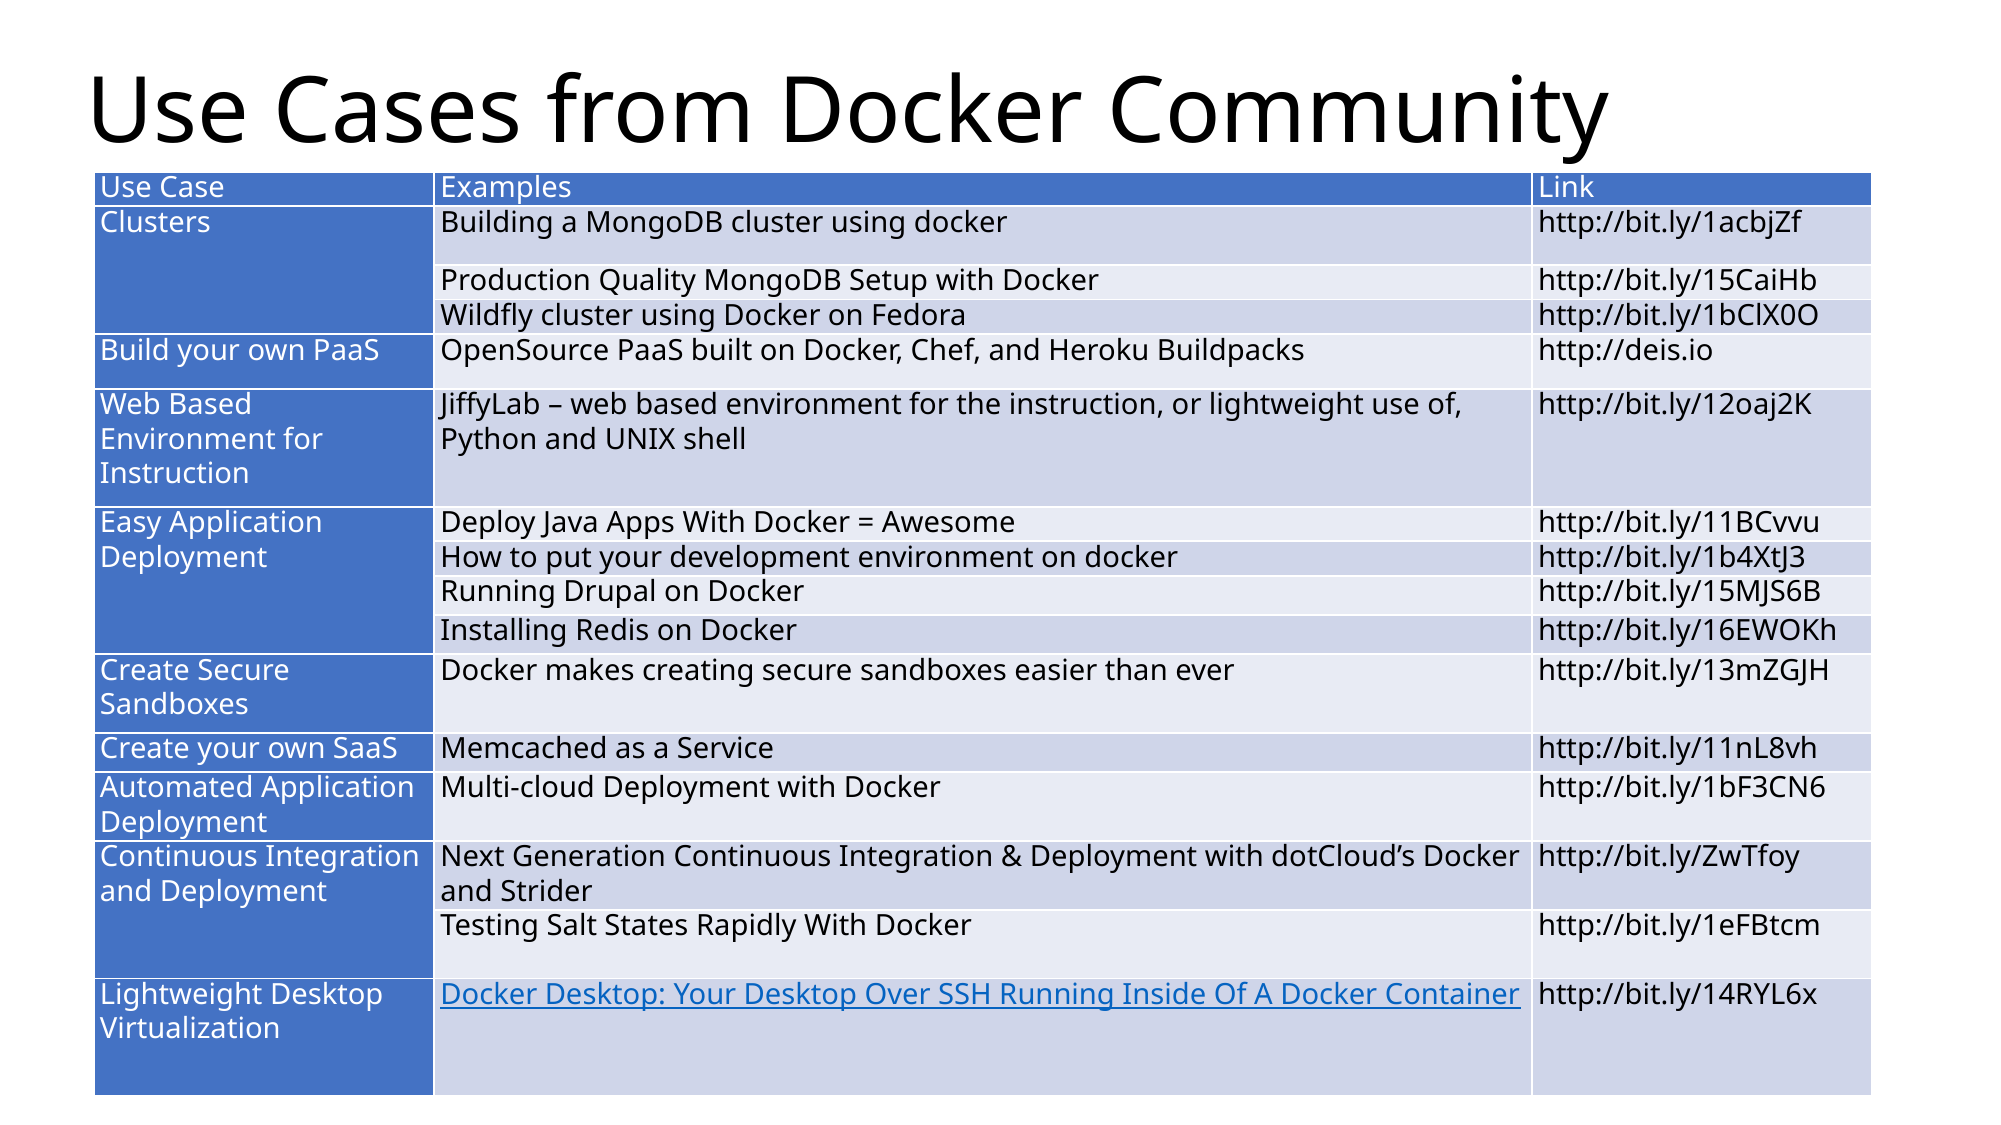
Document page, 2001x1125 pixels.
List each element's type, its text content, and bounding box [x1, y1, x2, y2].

table_cell http://bit.ly/1acbjZf [1533, 207, 1871, 264]
table_cell Building a MongoDB cluster using docker [435, 207, 1531, 264]
table_cell http://bit.ly/14RYL6x [1533, 979, 1871, 1095]
table_header Examples [435, 173, 1531, 205]
table_cell http://bit.ly/16EWOKh [1533, 616, 1871, 653]
table_cell http://bit.ly/ZwTfoy [1533, 842, 1871, 909]
table_cell http://bit.ly/15MJS6B [1533, 577, 1871, 614]
table_cell Testing Salt States Rapidly With Docker [435, 911, 1531, 978]
table_cell http://bit.ly/15CaiHb [1533, 266, 1871, 299]
table_cell OpenSource PaaS built on Docker, Chef, and Heroku Buildpacks [435, 335, 1531, 388]
table_cell Continuous Integration and Deployment [95, 842, 433, 978]
table_cell Deploy Java Apps With Docker = Awesome [435, 508, 1531, 540]
table_cell Wildfly cluster using Docker on Fedora [435, 300, 1531, 333]
table_cell Docker Desktop: Your Desktop Over SSH Running Inside Of A Docker Container [435, 979, 1531, 1095]
table_header Use Case [95, 173, 433, 205]
table_cell http://deis.io [1533, 335, 1871, 388]
table_cell Automated Application Deployment [95, 773, 433, 840]
table_cell How to put your development environment on docker [435, 542, 1531, 575]
table_cell http://bit.ly/11BCvvu [1533, 508, 1871, 540]
table_cell Create Secure Sandboxes [95, 655, 433, 732]
table_cell Multi-cloud Deployment with Docker [435, 773, 1531, 840]
table_cell Lightweight Desktop Virtualization [95, 979, 433, 1095]
table_cell http://bit.ly/12oaj2K [1533, 390, 1871, 506]
table_cell http://bit.ly/1bClX0O [1533, 300, 1871, 333]
table_cell Running Drupal on Docker [435, 577, 1531, 614]
title Use Cases from Docker Community [71, 4, 1797, 222]
table_cell http://bit.ly/1bF3CN6 [1533, 773, 1871, 840]
table_cell http://bit.ly/1eFBtcm [1533, 911, 1871, 978]
table_cell Next Generation Continuous Integration & Deployment with dotCloud’s Docker and Strider [435, 842, 1531, 909]
table_cell Build your own PaaS [95, 335, 433, 388]
table_cell http://bit.ly/13mZGJH [1533, 655, 1871, 732]
table_header Link [1533, 173, 1871, 205]
table_cell Web Based Environment for Instruction [95, 390, 433, 506]
table_cell Easy Application Deployment [95, 508, 433, 653]
table_cell Docker makes creating secure sandboxes easier than ever [435, 655, 1531, 732]
table_cell Installing Redis on Docker [435, 616, 1531, 653]
table_cell http://bit.ly/11nL8vh [1533, 734, 1871, 771]
table_cell JiffyLab – web based environment for the instruction, or lightweight use of, Python and UNIX shell [435, 390, 1531, 506]
table_cell Clusters [95, 207, 433, 333]
table_cell Create your own SaaS [95, 734, 433, 771]
table_cell http://bit.ly/1b4XtJ3 [1533, 542, 1871, 575]
table_cell Memcached as a Service [435, 734, 1531, 771]
table_cell Production Quality MongoDB Setup with Docker [435, 266, 1531, 299]
